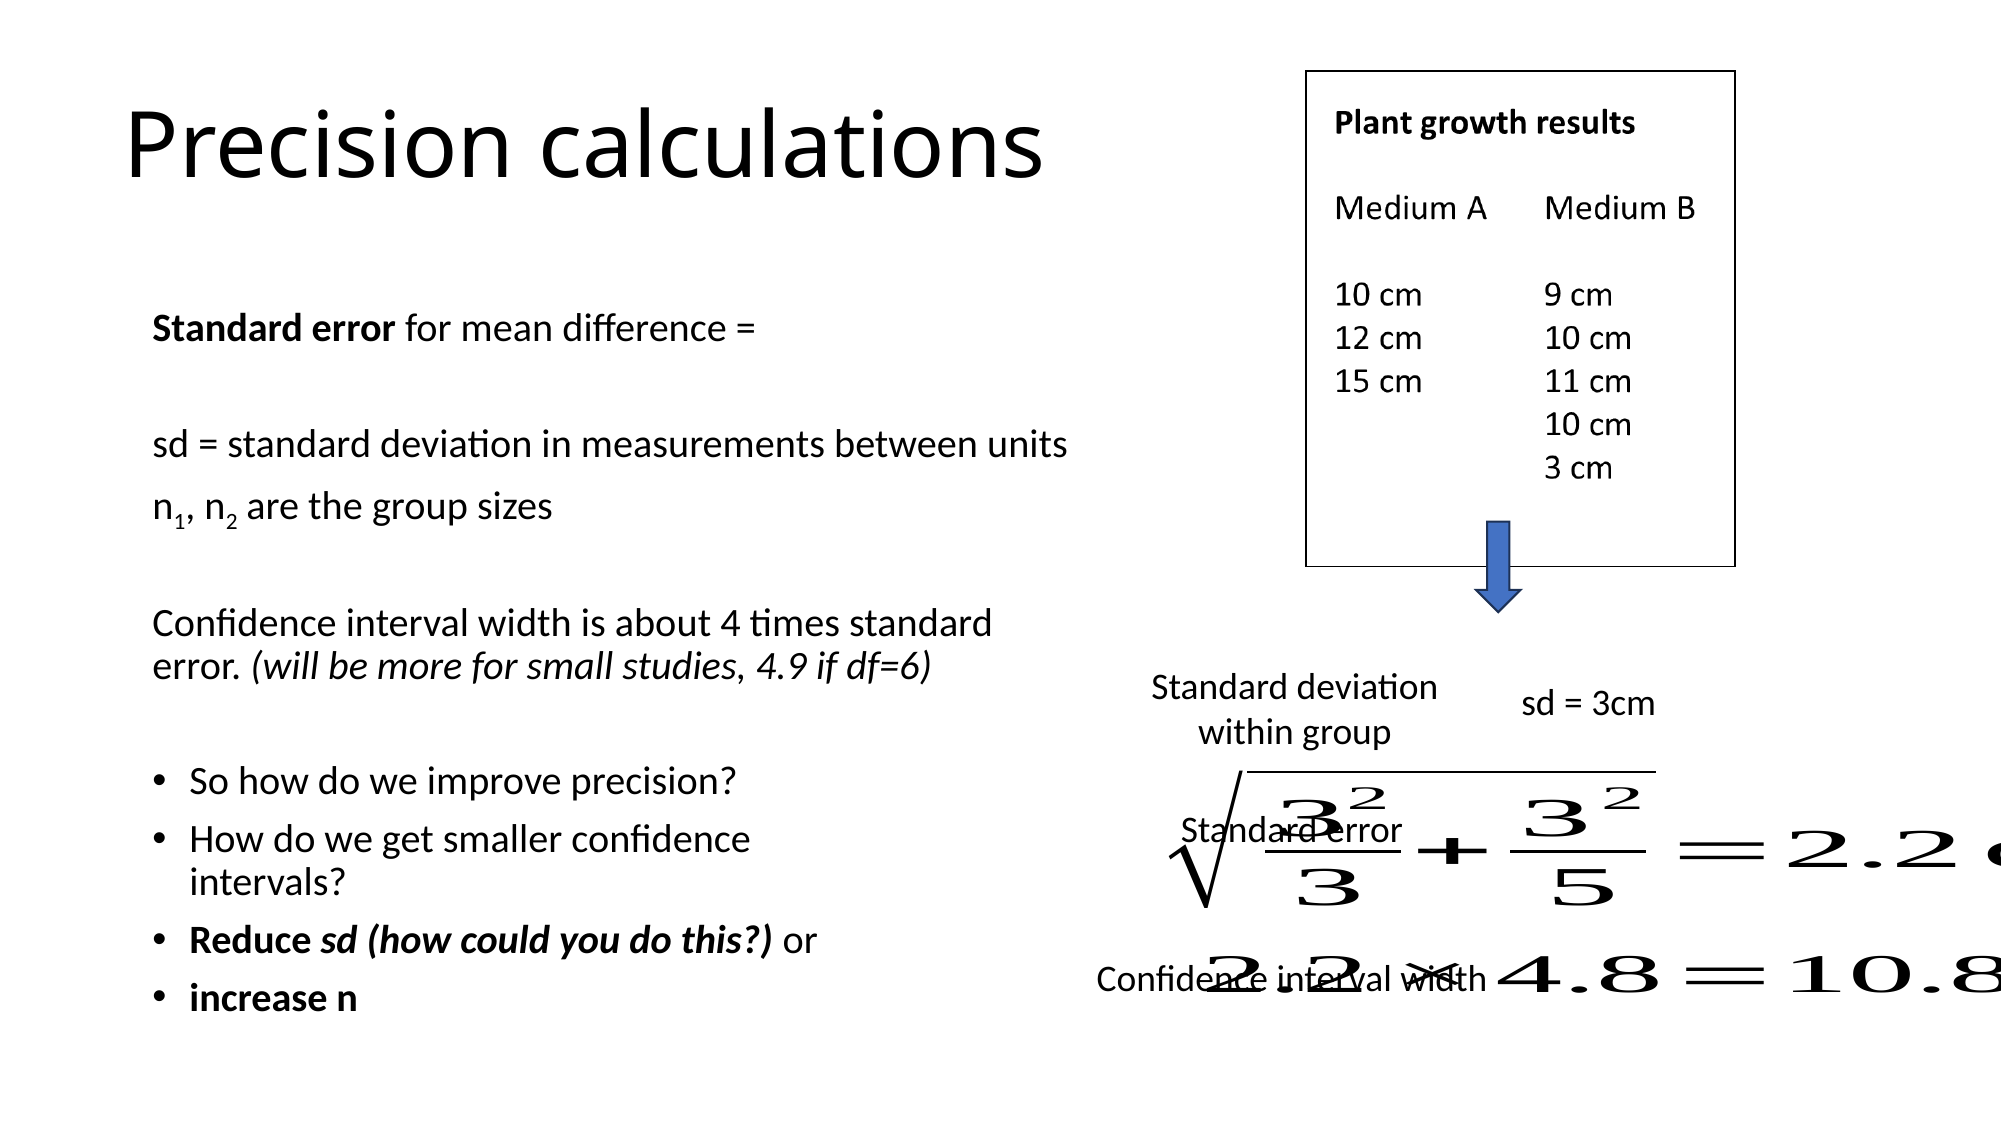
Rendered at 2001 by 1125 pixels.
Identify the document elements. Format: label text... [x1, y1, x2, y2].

text_box Standard deviation within group [1114, 654, 1476, 760]
picture [1305, 70, 1760, 567]
text_box sd = 3cm [1506, 670, 1672, 731]
text_box Confidence interval width [1081, 946, 1503, 1006]
title Precision calculations [108, 38, 1834, 257]
text_box [1473, 567, 1524, 614]
text_box Standard error [1166, 797, 1419, 858]
